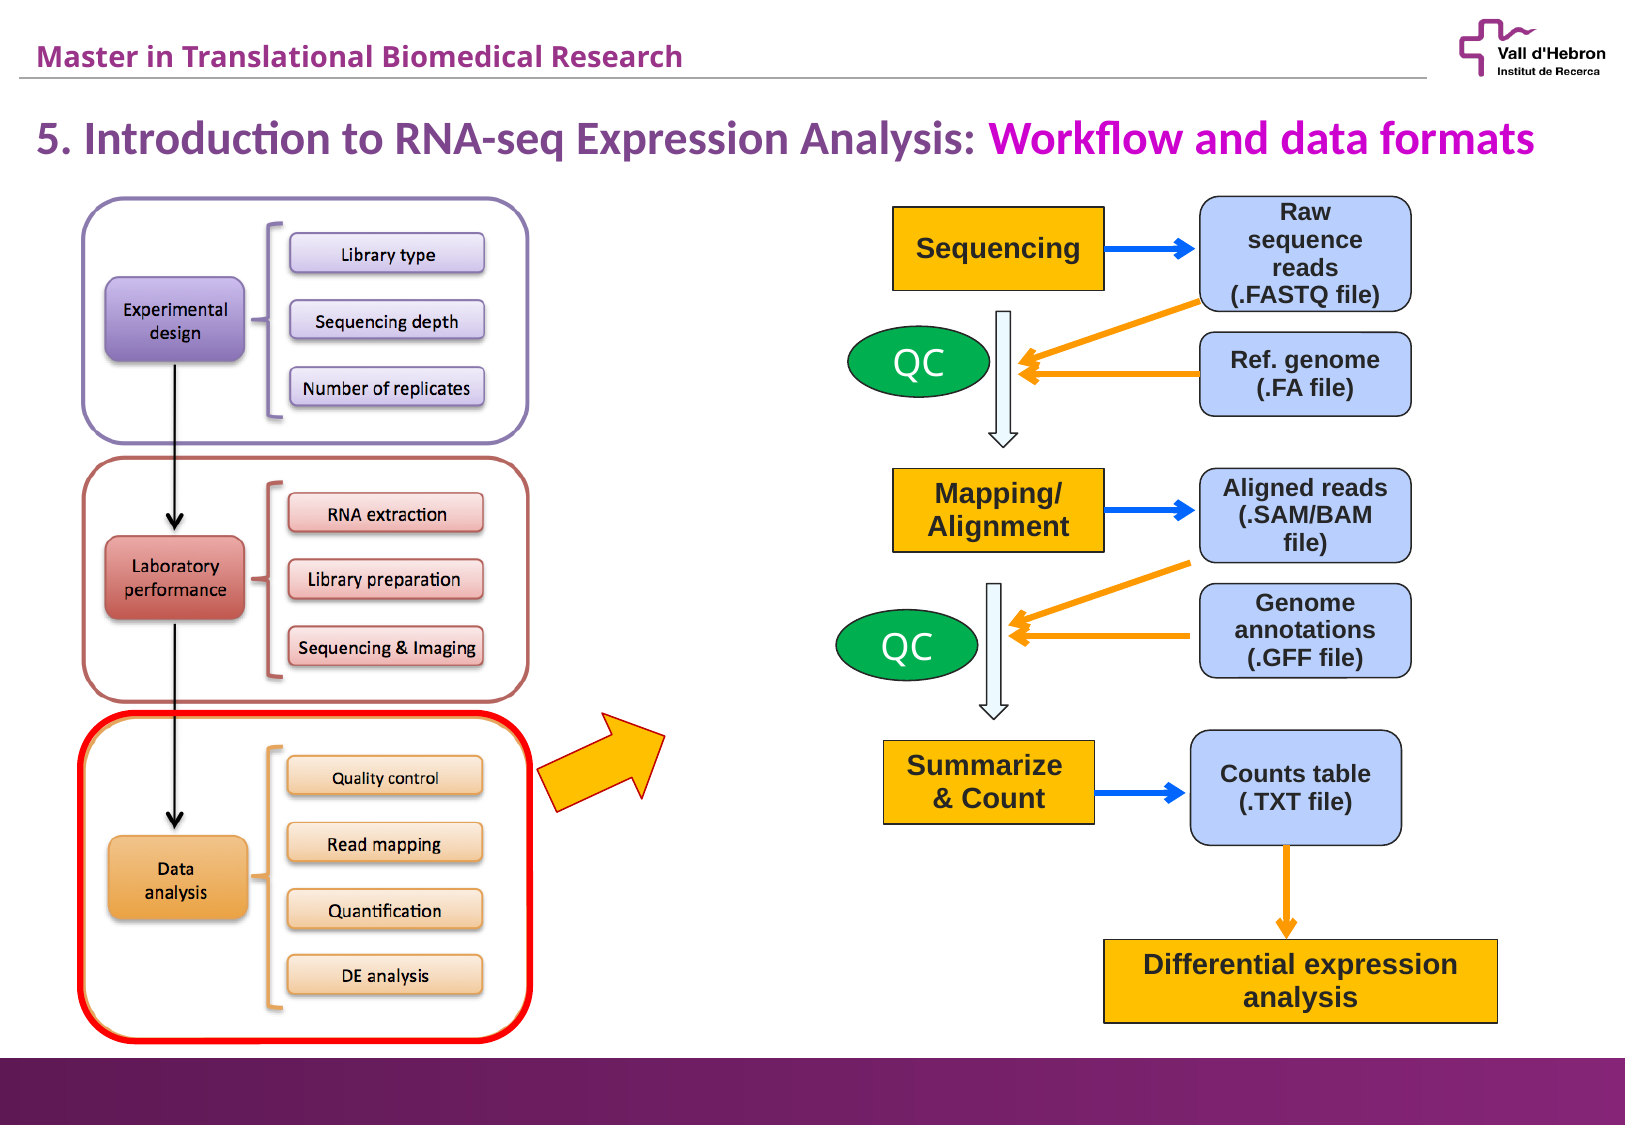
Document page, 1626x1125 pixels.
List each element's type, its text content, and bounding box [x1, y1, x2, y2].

text_box [536, 713, 665, 813]
text_box 5. Introduction to RNA-seq Expression Analysis: Workflow and data formats [21, 99, 1625, 172]
picture [1458, 18, 1606, 77]
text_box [835, 196, 1498, 1024]
picture [79, 196, 531, 1042]
